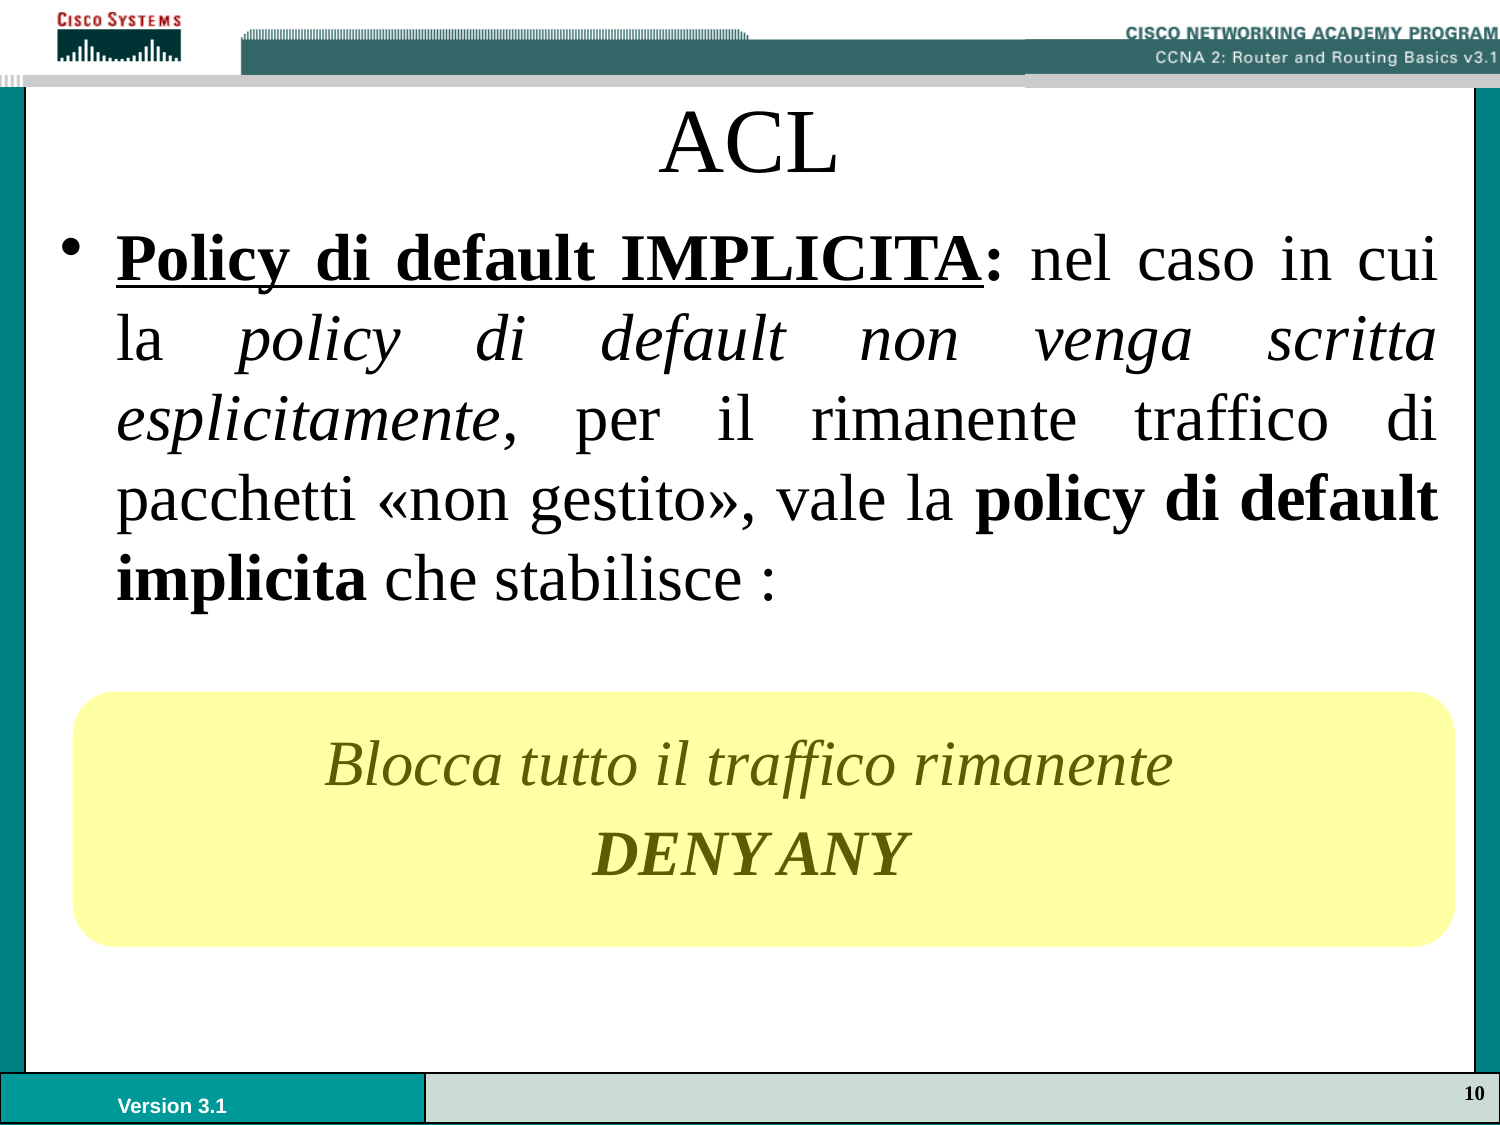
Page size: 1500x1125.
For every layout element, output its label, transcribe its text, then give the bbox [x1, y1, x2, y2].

title ACL [58, 80, 1442, 192]
list Policy di default IMPLICITA: nel caso in cui la policy di default non venga scritta esplicitamente, per il rimanente traffico di pacchetti «non gestito», vale la policy di default implicita che stabilisce : Blocca tutto il traffico rimanente DENY ANY [44, 206, 1456, 992]
picture [0, 0, 1500, 88]
text_box [72, 691, 1456, 947]
